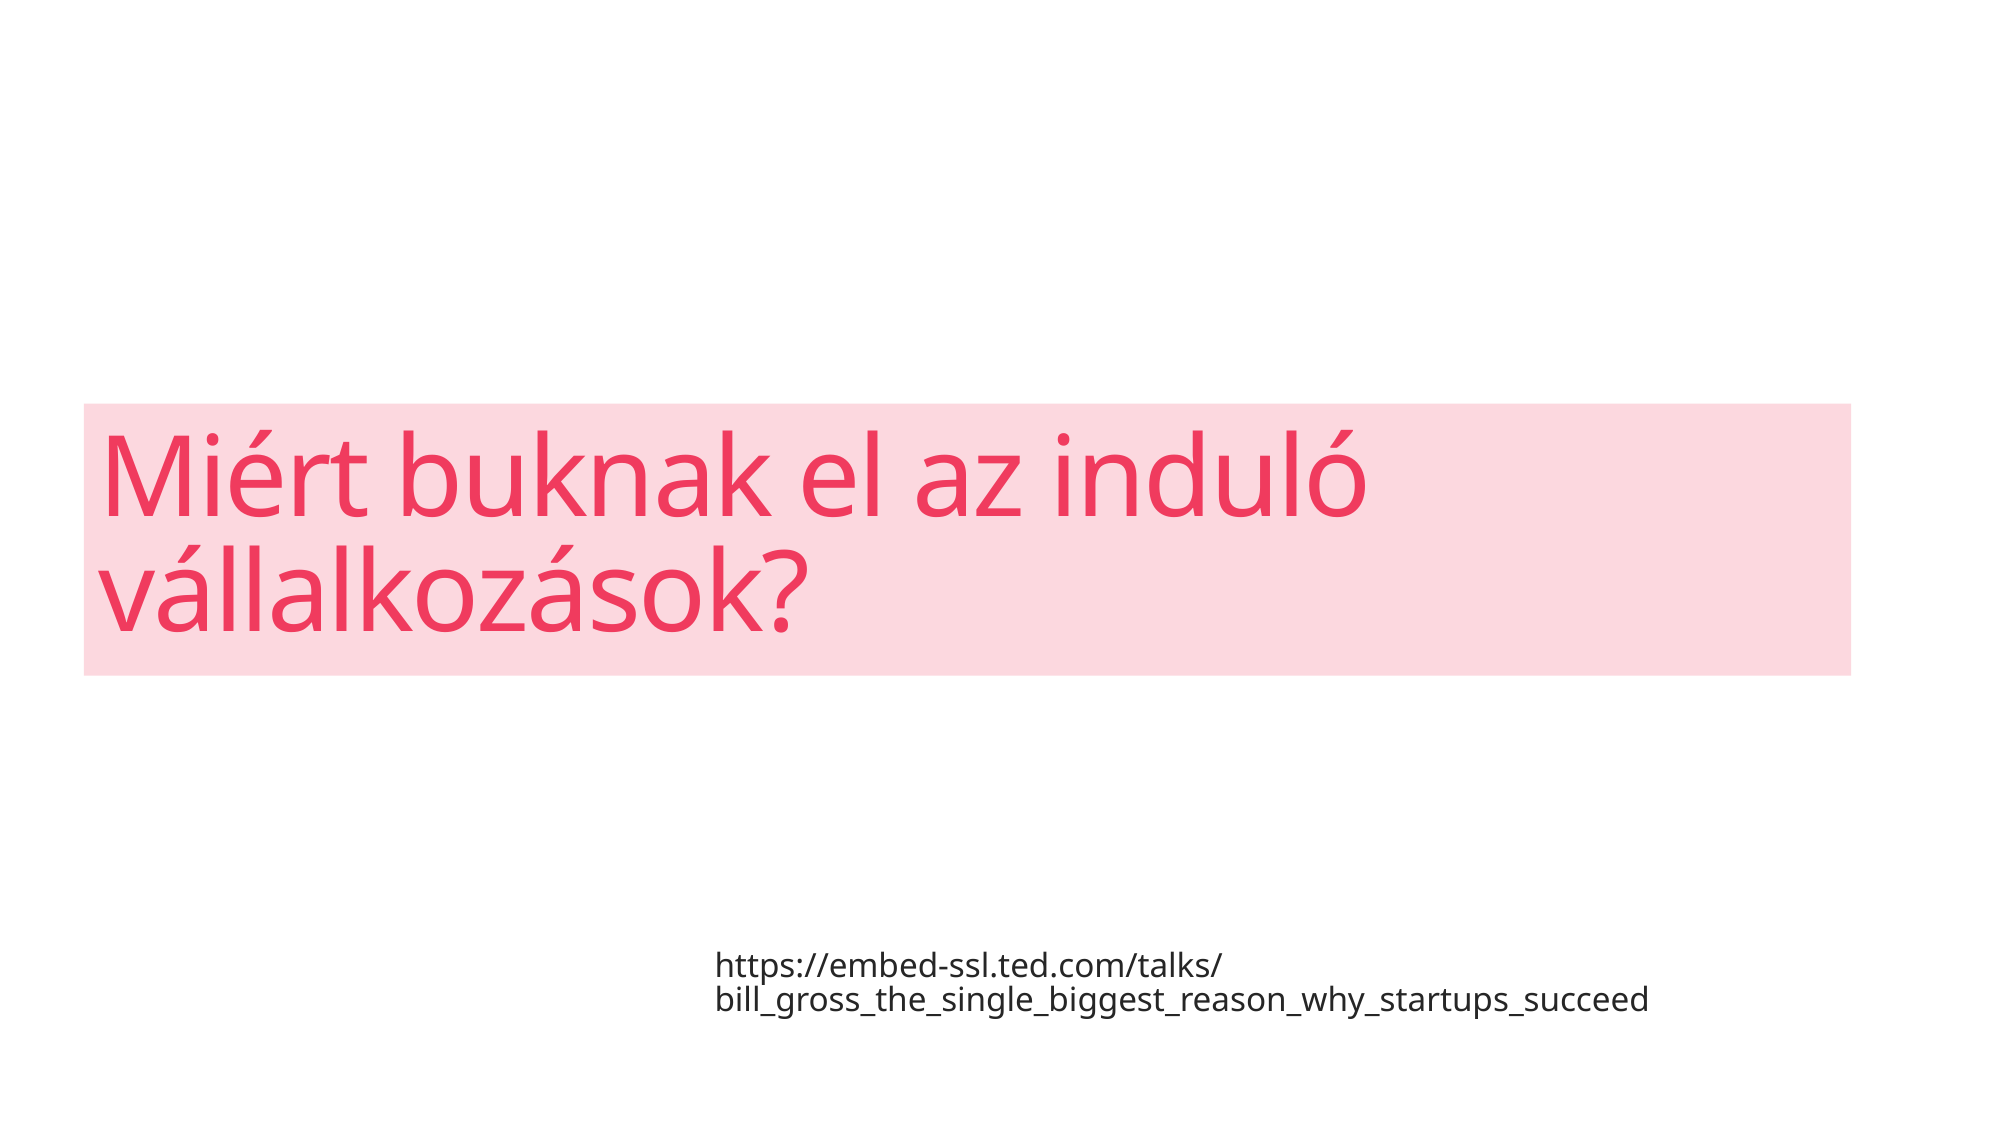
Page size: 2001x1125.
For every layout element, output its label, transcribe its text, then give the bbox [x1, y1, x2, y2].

text_box https://embed-ssl.ted.com/talks/bill_gross_the_single_biggest_reason_why_startups_succeed [684, 943, 1981, 1109]
title Miért buknak el az induló vállalkozások? [83, 403, 1852, 676]
